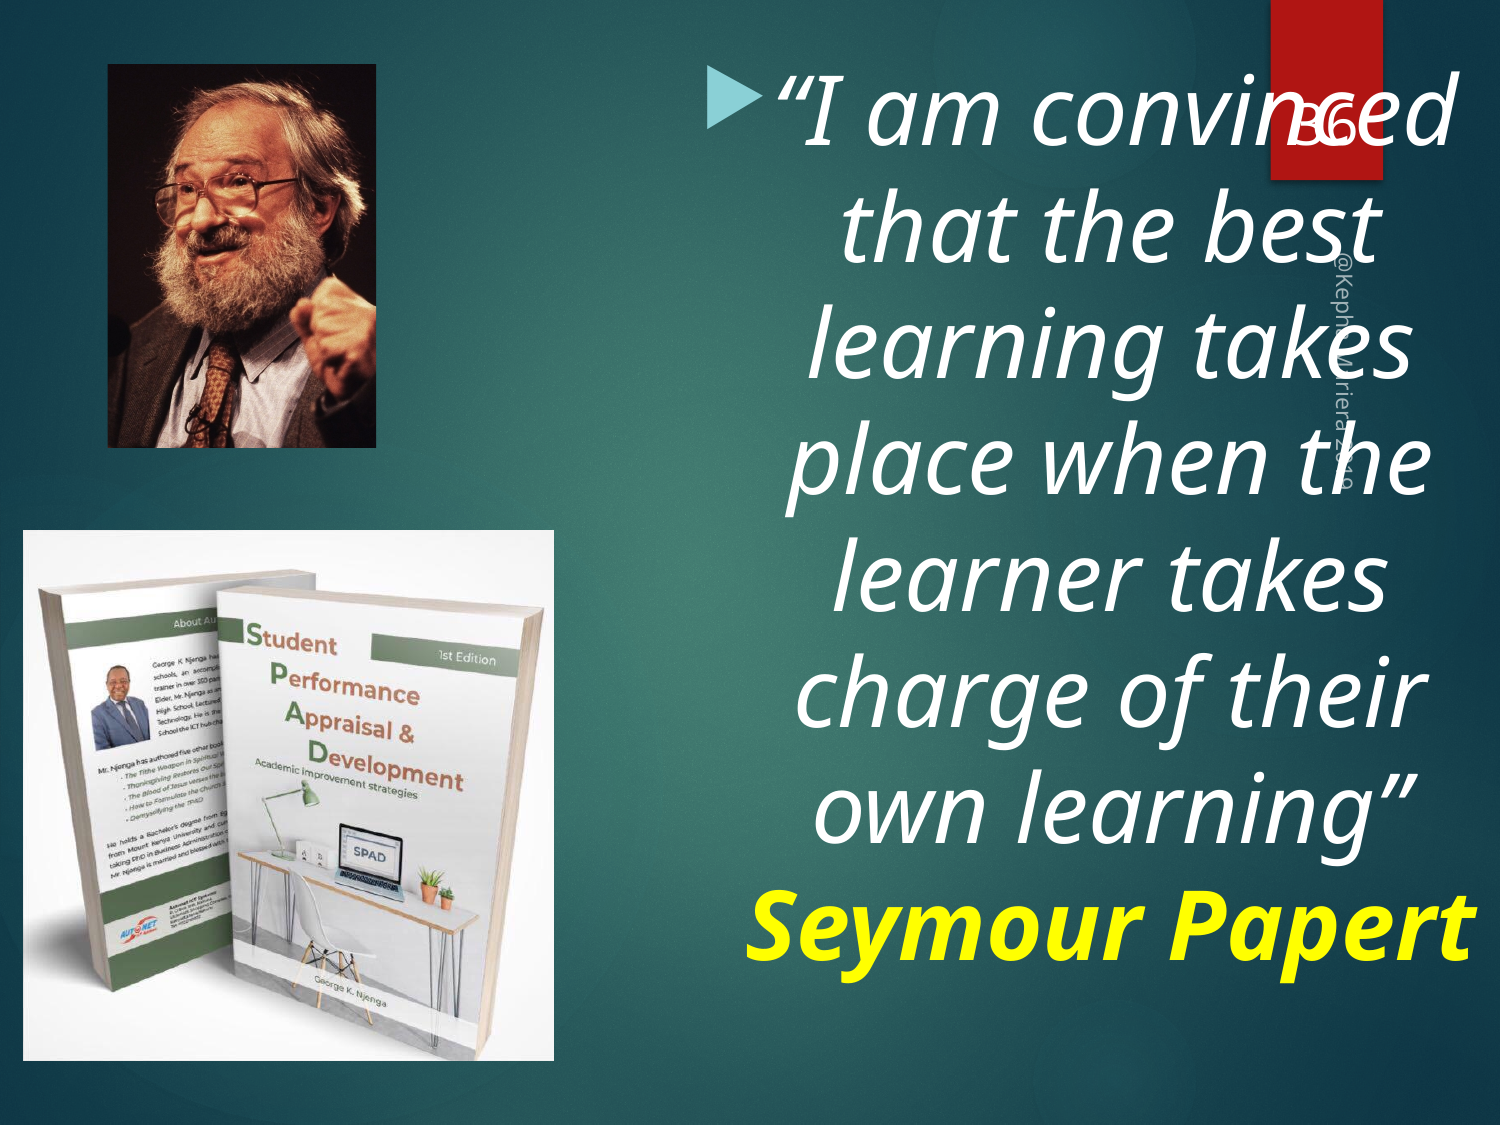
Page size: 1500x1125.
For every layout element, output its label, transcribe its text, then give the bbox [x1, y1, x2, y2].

picture [107, 64, 377, 448]
slide_number 36 [1273, 48, 1378, 175]
footer @Kepha Mariera 2019 [1320, 237, 1358, 871]
picture [23, 530, 554, 1061]
list “I am convinced that the best learning takes place when the learner takes charge of their own learning” Seymour Papert [663, 41, 1500, 1082]
